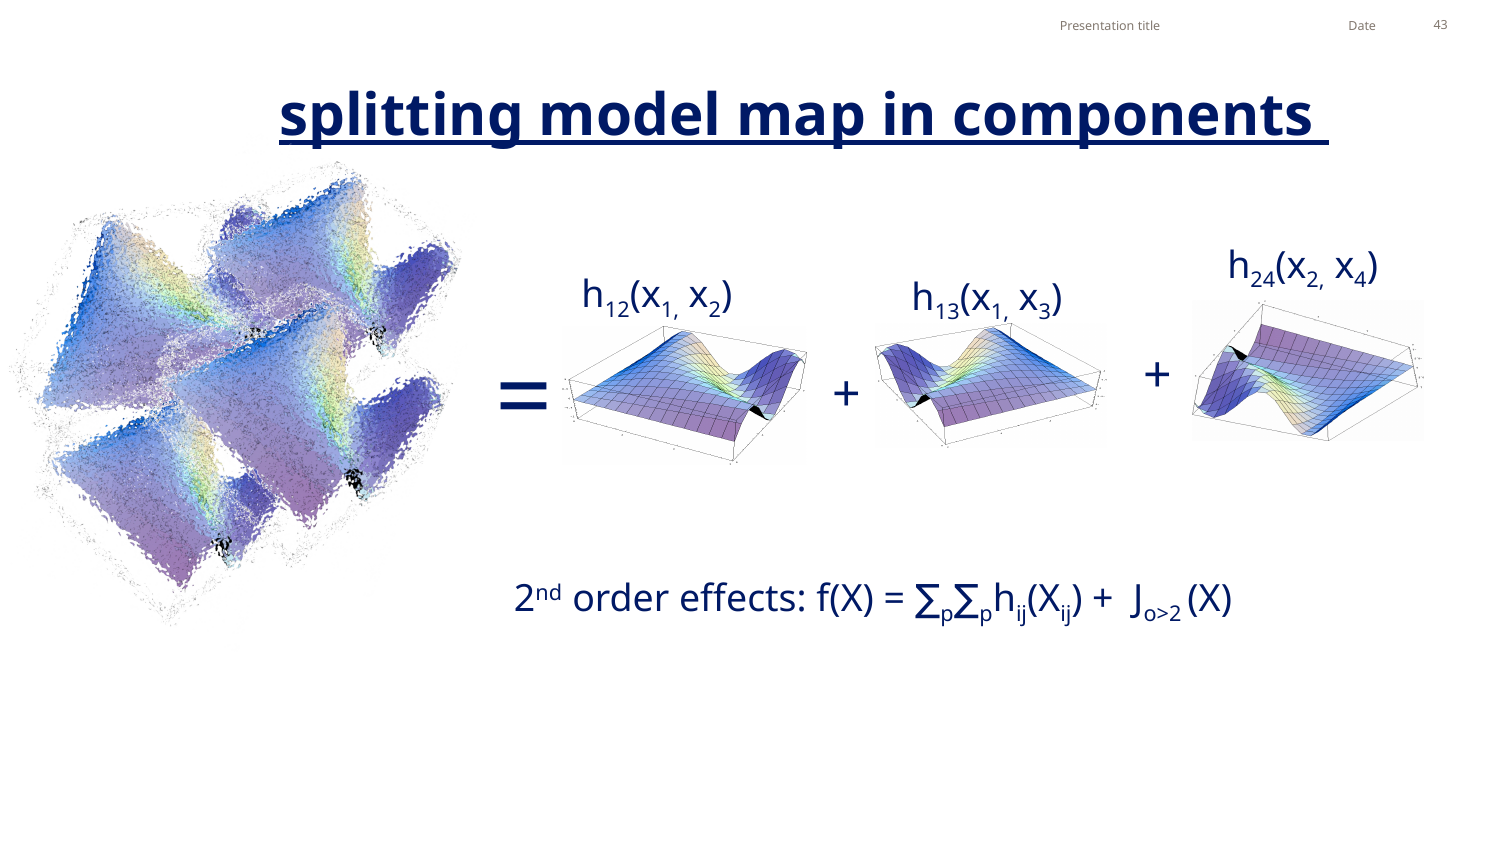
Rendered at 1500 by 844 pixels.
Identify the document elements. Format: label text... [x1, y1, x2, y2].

text_box + [817, 353, 869, 429]
picture [1192, 299, 1424, 442]
text_box + [1128, 335, 1187, 411]
footer Presentation title [684, 17, 1161, 34]
picture [0, 125, 477, 651]
text_box h13(x1, x3) [896, 265, 1078, 321]
text_box 2nd order effects: f(X) = ∑p∑phij(Xij) + Jo>2 (X) [499, 521, 1248, 723]
picture [874, 323, 1107, 449]
title splitting model map in components [194, 34, 1414, 191]
text_box h12(x1, x2) [566, 262, 748, 324]
text_box = [480, 323, 566, 459]
slide_number Date [1178, 17, 1377, 34]
text_box h24(x2, x4) [1212, 233, 1393, 298]
picture [562, 325, 807, 465]
slide_number 43 [1396, 17, 1448, 34]
